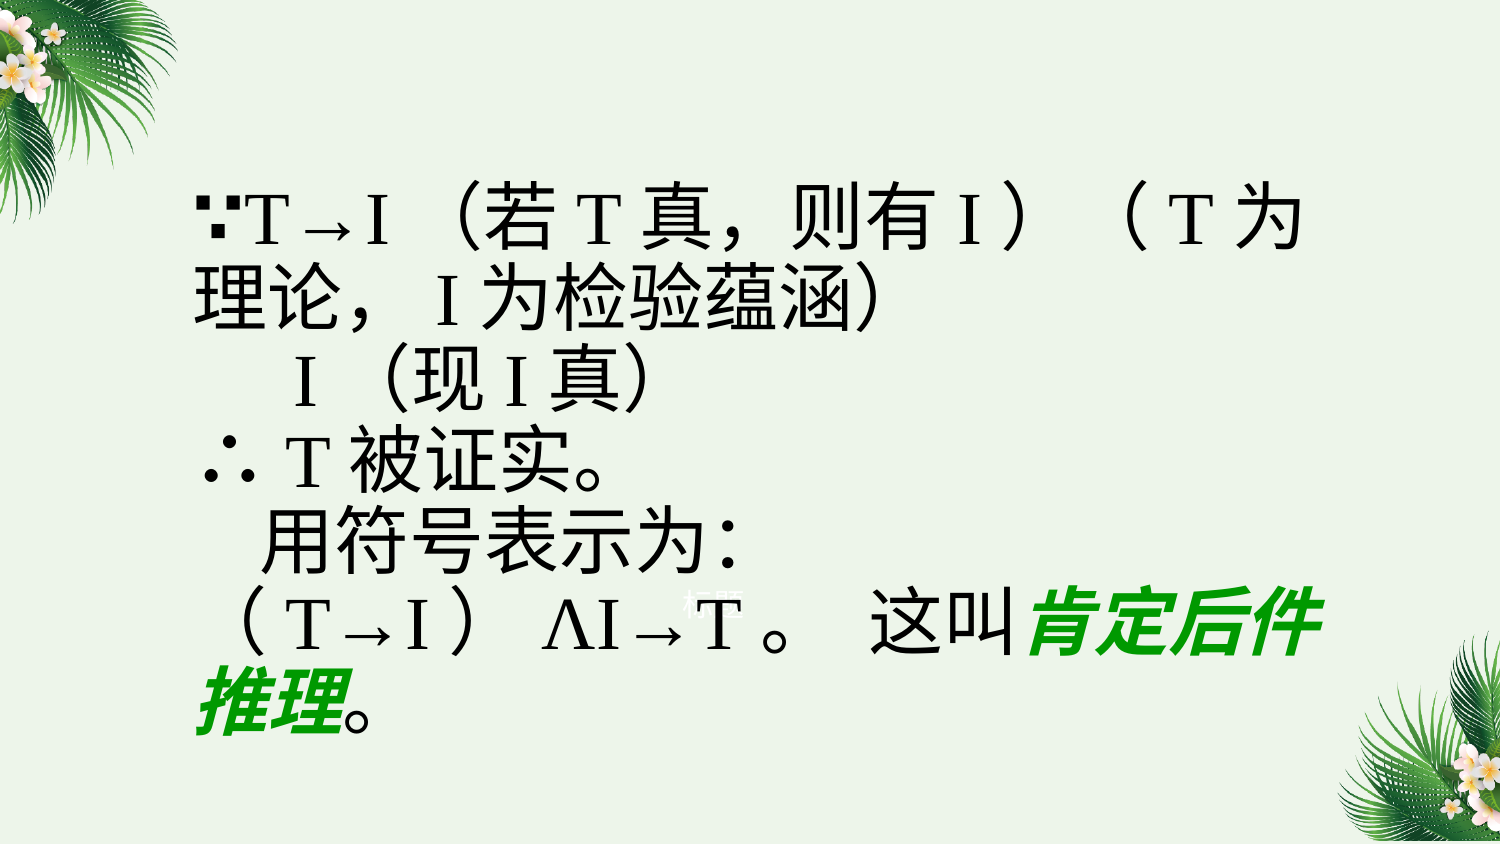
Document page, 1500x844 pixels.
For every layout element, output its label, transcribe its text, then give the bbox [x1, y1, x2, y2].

picture [1336, 630, 1500, 841]
picture [0, 0, 178, 224]
text_box ∵T→I（若T真，则有I）（T为理论，I为检验蕴涵） I（现I真） ∴T被证实。 用符号表示为：（T→I）ΛI→T。 这叫肯定后件推理。 [177, 82, 1352, 631]
